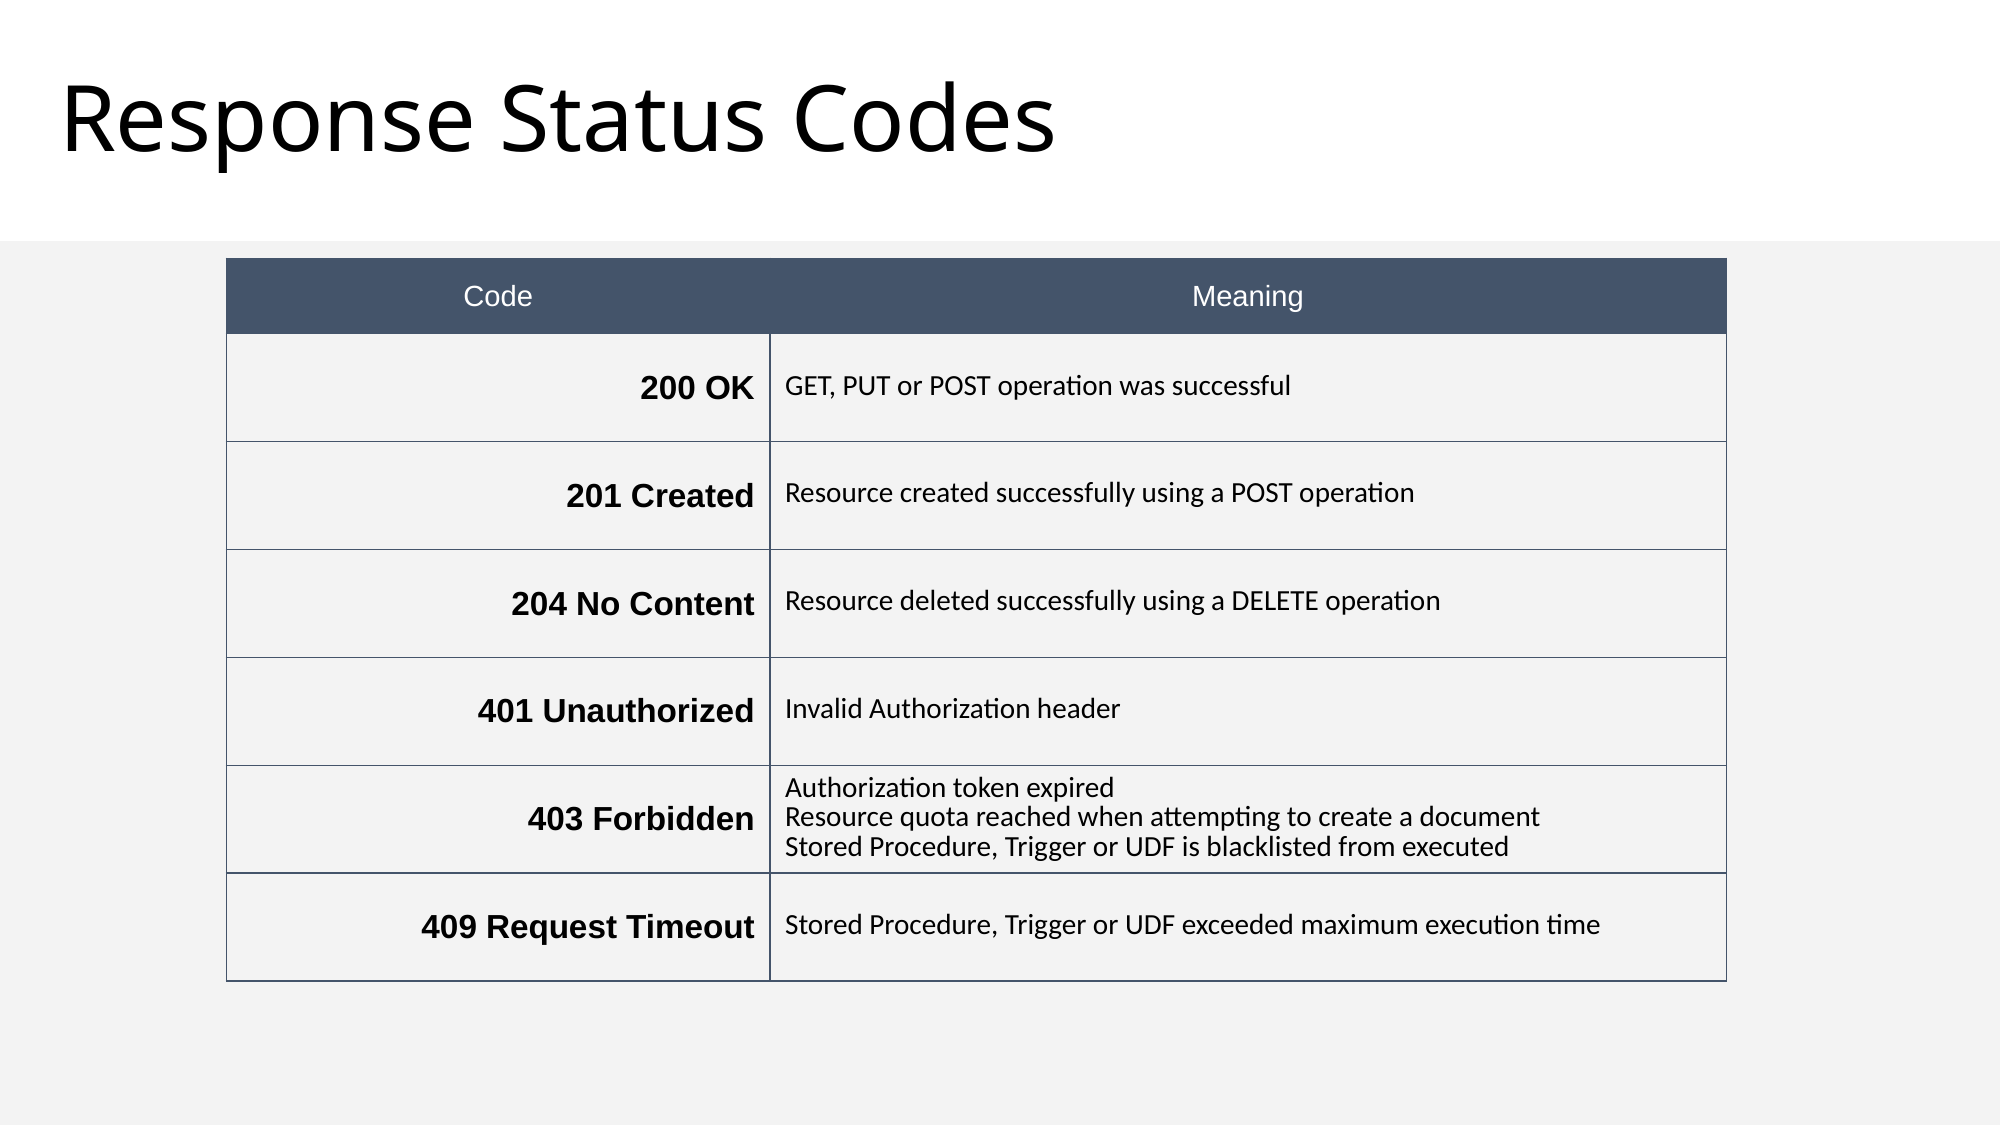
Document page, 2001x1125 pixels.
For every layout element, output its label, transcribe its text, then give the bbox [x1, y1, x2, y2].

title Response Status Codes [44, 47, 1957, 196]
table_cell 204 No Content [227, 550, 769, 657]
table_cell GET, PUT or POST operation was successful [771, 334, 1726, 441]
table_cell 201 Created [227, 442, 769, 549]
table_header Code [227, 259, 769, 333]
table_cell 403 Forbidden [227, 766, 769, 872]
table_header Meaning [771, 259, 1726, 333]
table_cell 401 Unauthorized [227, 658, 769, 765]
table_cell 409 Request Timeout [227, 874, 769, 980]
table_cell Resource created successfully using a POST operation [771, 442, 1726, 549]
table_cell Invalid Authorization header [771, 658, 1726, 765]
table_cell Resource deleted successfully using a DELETE operation [771, 550, 1726, 657]
table_cell 200 OK [227, 334, 769, 441]
table_cell Stored Procedure, Trigger or UDF exceeded maximum execution time [771, 874, 1726, 980]
table_cell Authorization token expired Resource quota reached when attempting to create a document Stored Procedure, Trigger or UDF is blacklisted from executed [771, 766, 1726, 872]
